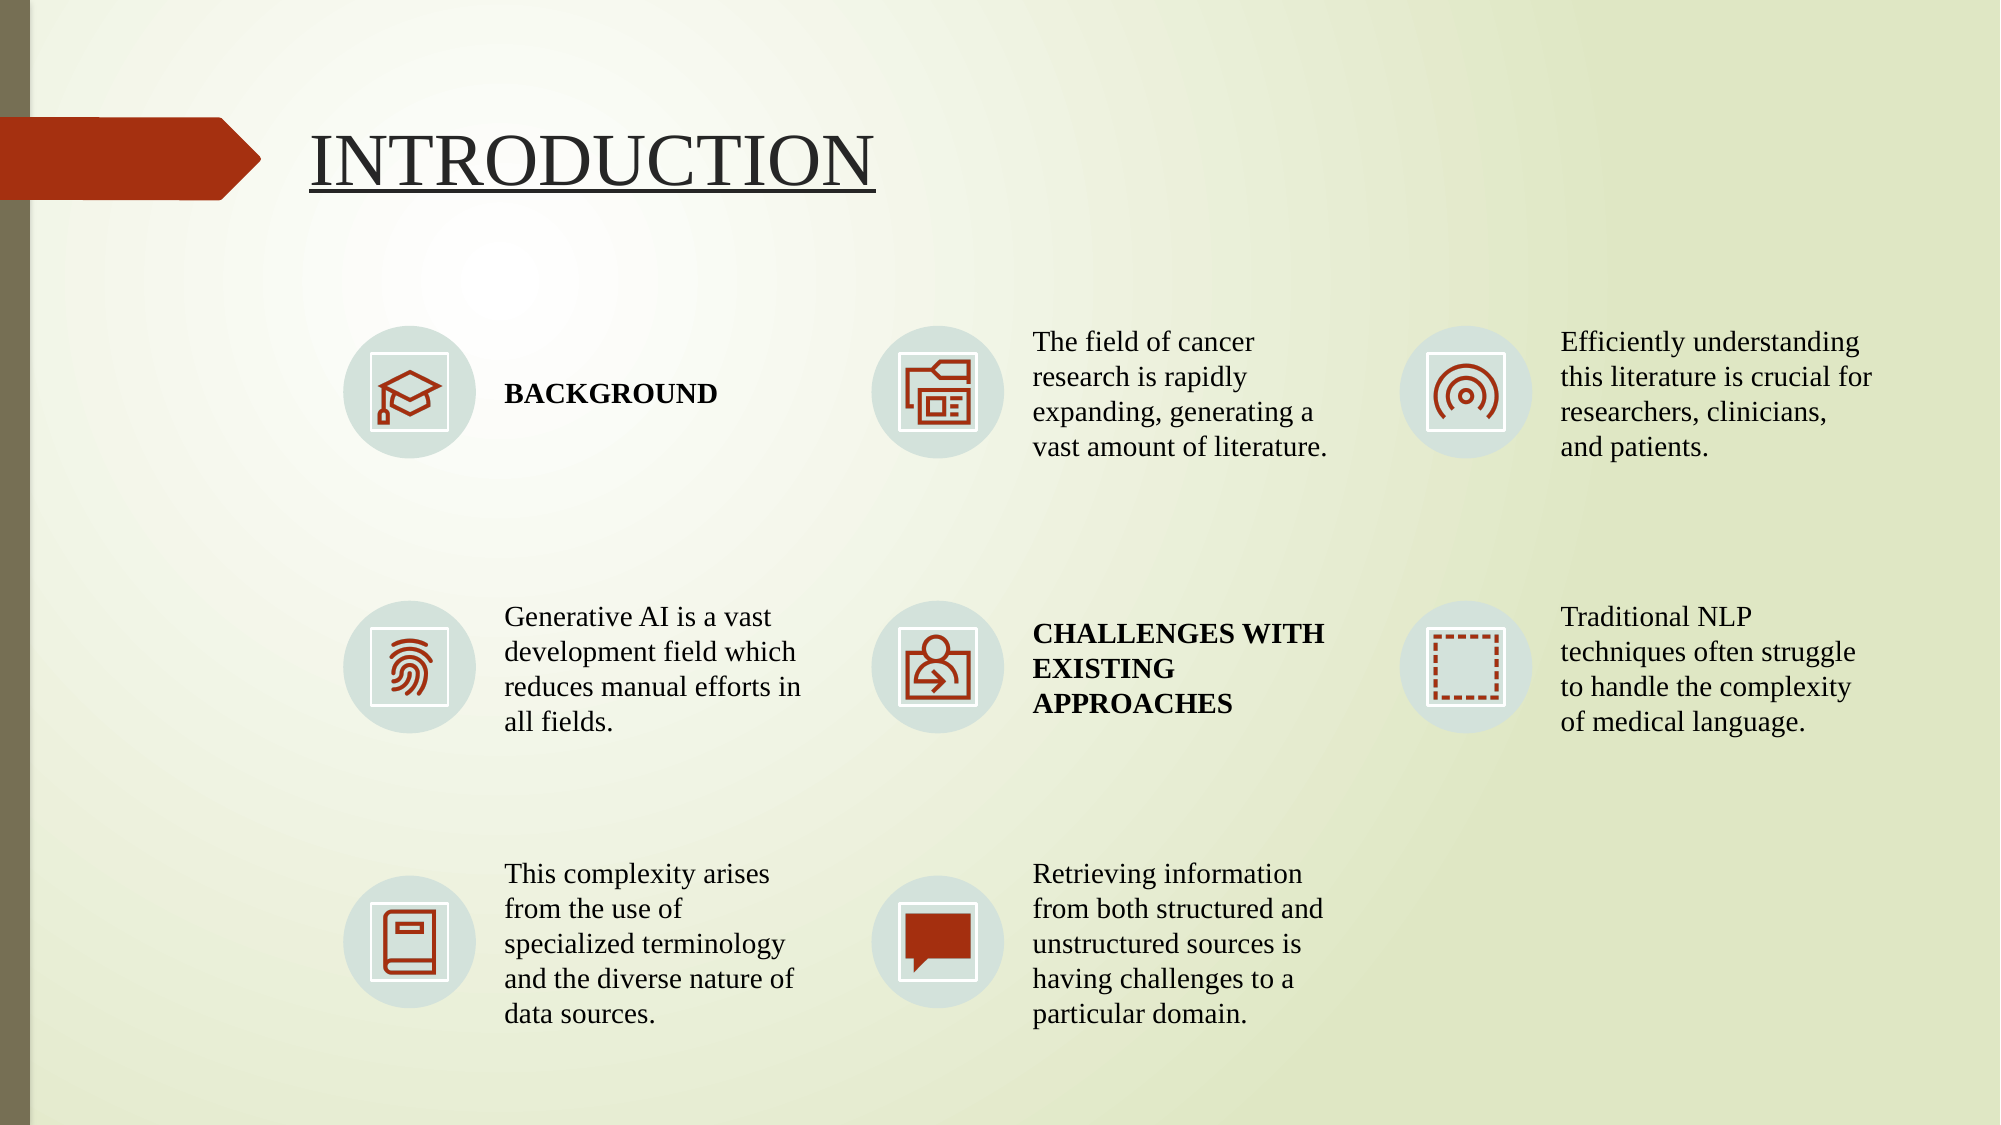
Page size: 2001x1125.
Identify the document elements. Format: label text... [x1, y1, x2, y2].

text_box [0, 117, 262, 201]
text_box [0, 200, 31, 1125]
text_box [0, 0, 31, 117]
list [294, 248, 1923, 1086]
title INTRODUCTION [294, 102, 1888, 248]
text_box [31, 0, 2000, 1125]
